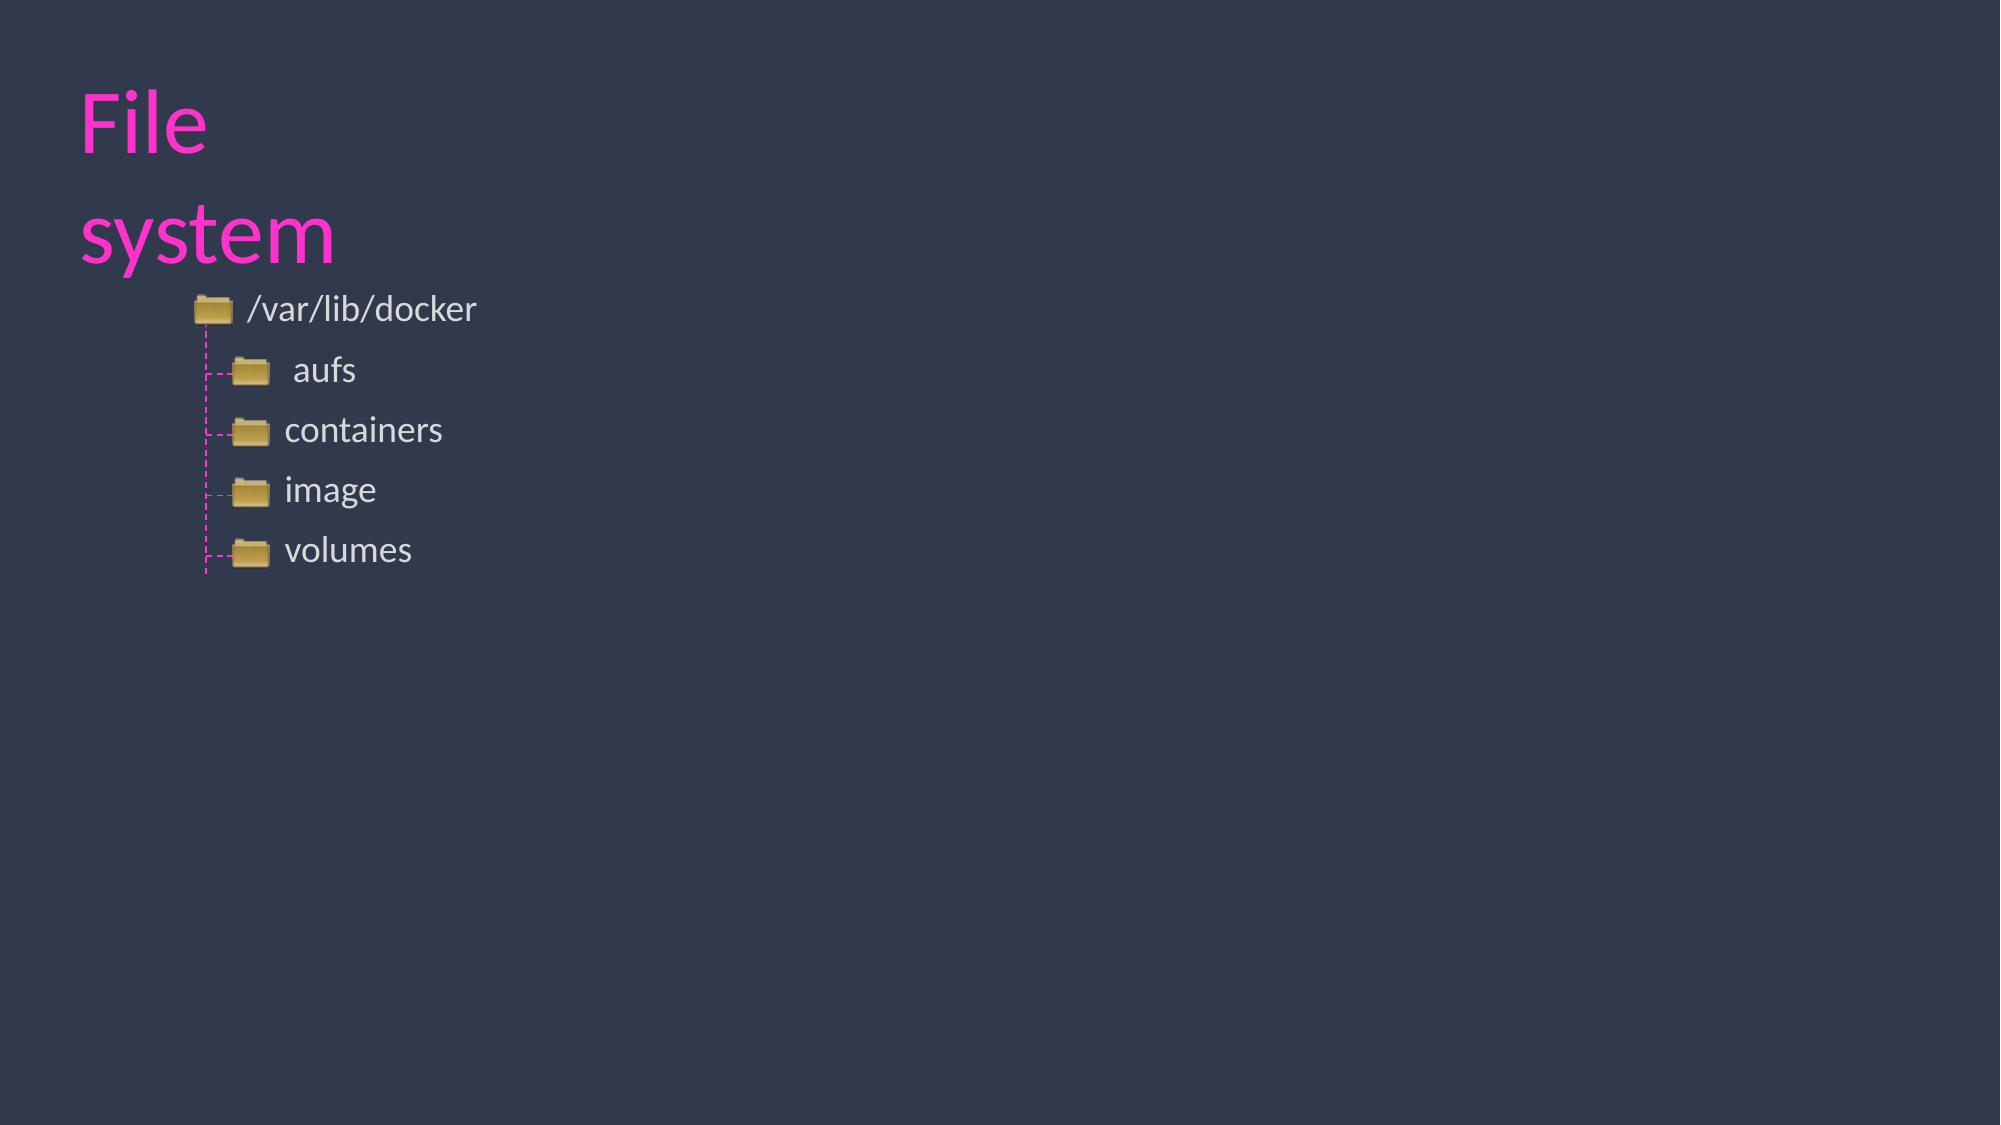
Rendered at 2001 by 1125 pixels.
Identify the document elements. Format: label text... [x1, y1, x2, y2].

text_box /var/lib/docker aufs containers image volumes [245, 266, 480, 571]
title File system [77, 59, 486, 282]
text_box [194, 293, 270, 576]
